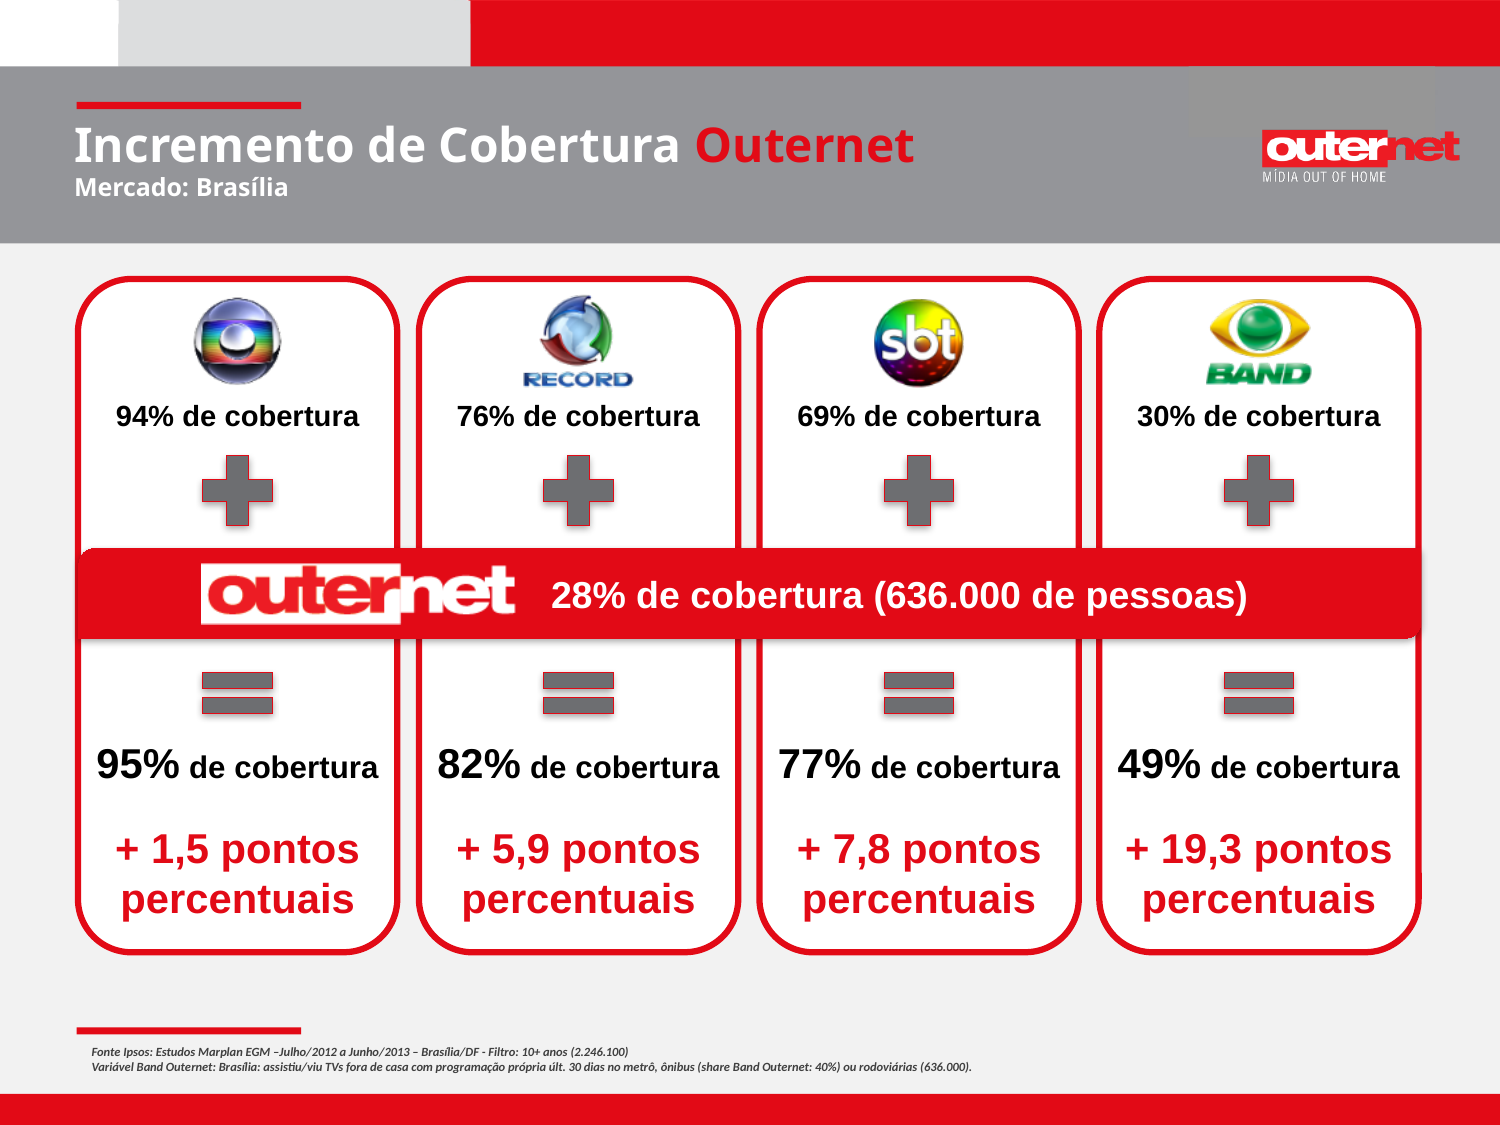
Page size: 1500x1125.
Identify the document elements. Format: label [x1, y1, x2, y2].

text_box [76, 278, 1424, 1083]
text_box [59, 101, 1436, 211]
picture [0, 67, 1500, 243]
